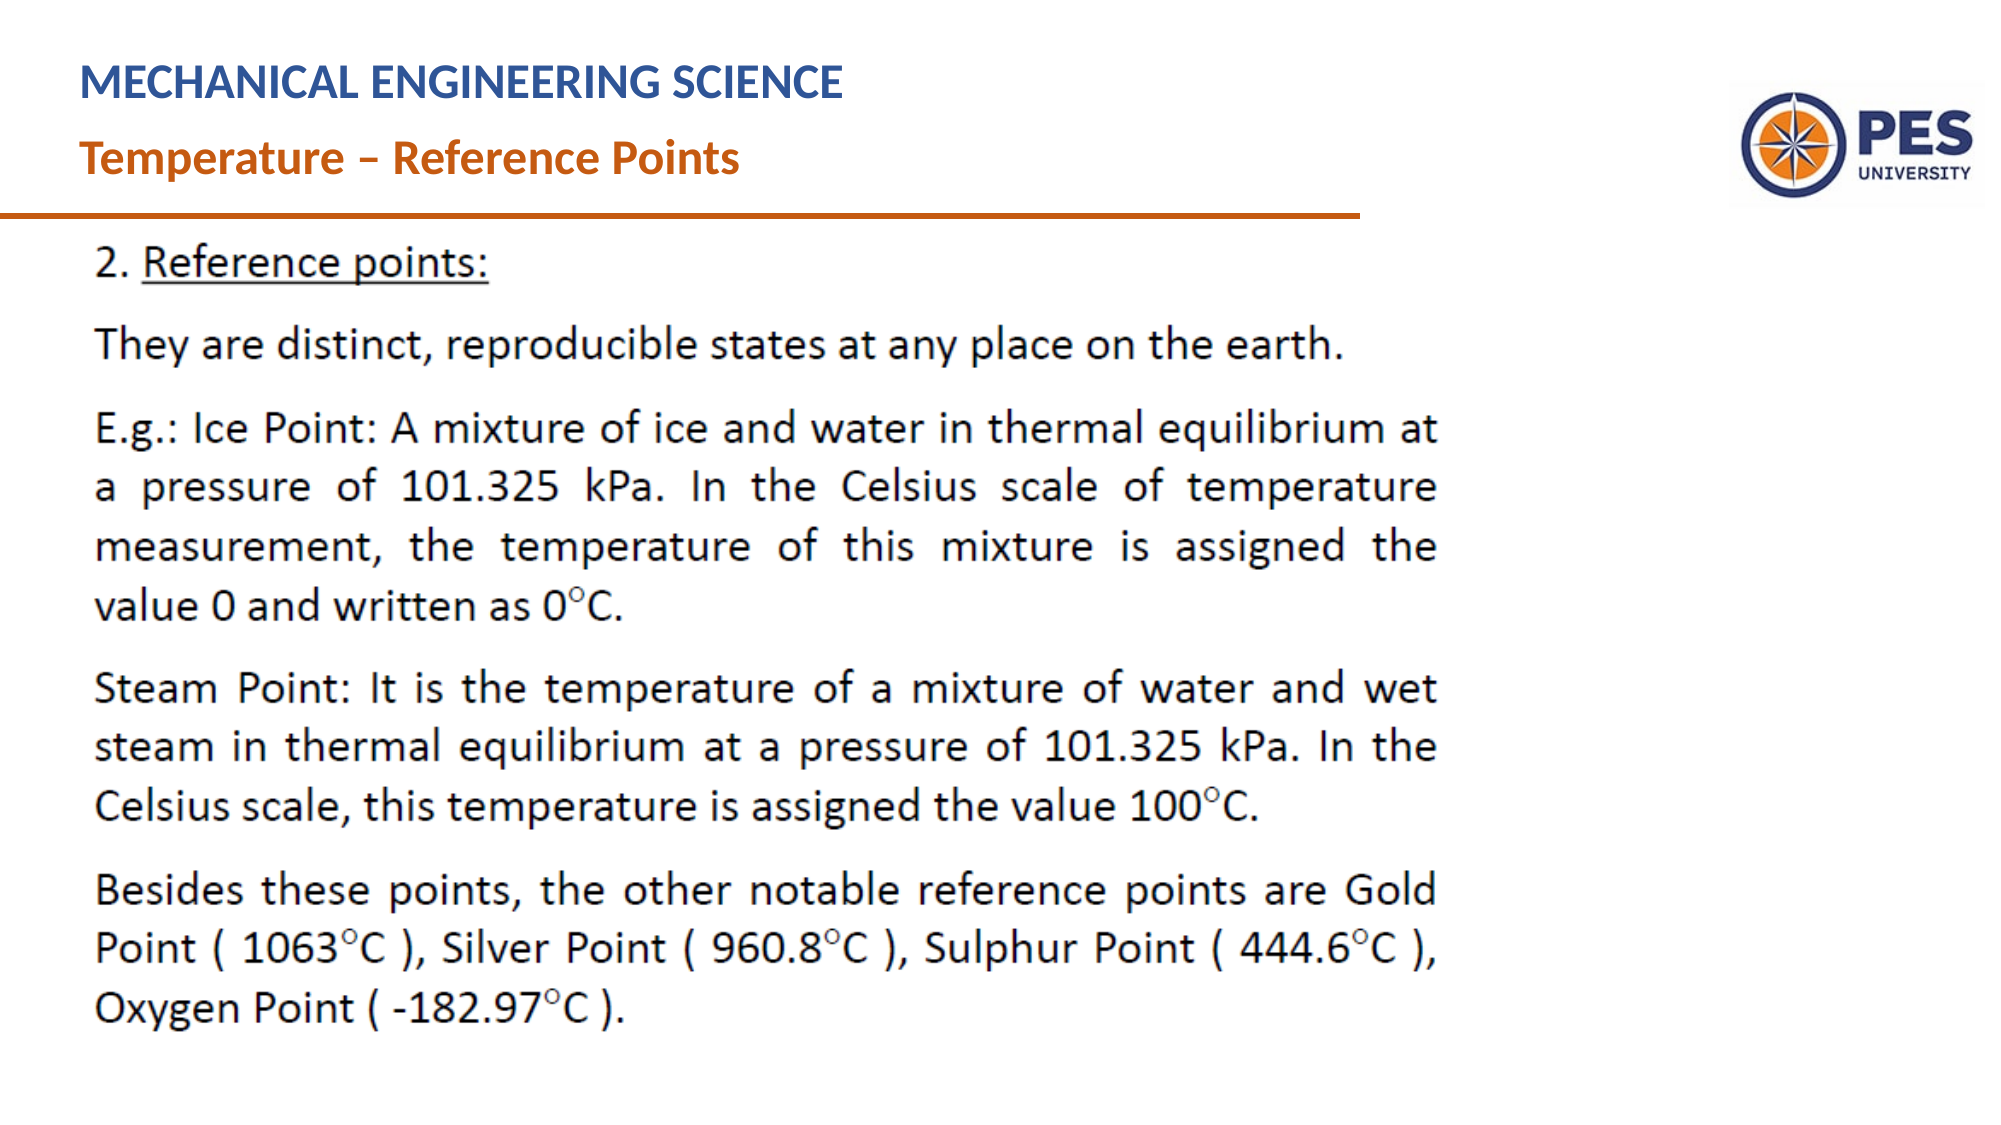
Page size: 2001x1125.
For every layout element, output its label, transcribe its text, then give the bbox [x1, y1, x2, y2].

text_box Temperature – Reference Points [64, 117, 1377, 192]
picture [64, 238, 1493, 1047]
text_box MECHANICAL ENGINEERING SCIENCE [64, 41, 1295, 117]
picture [1729, 17, 1985, 273]
